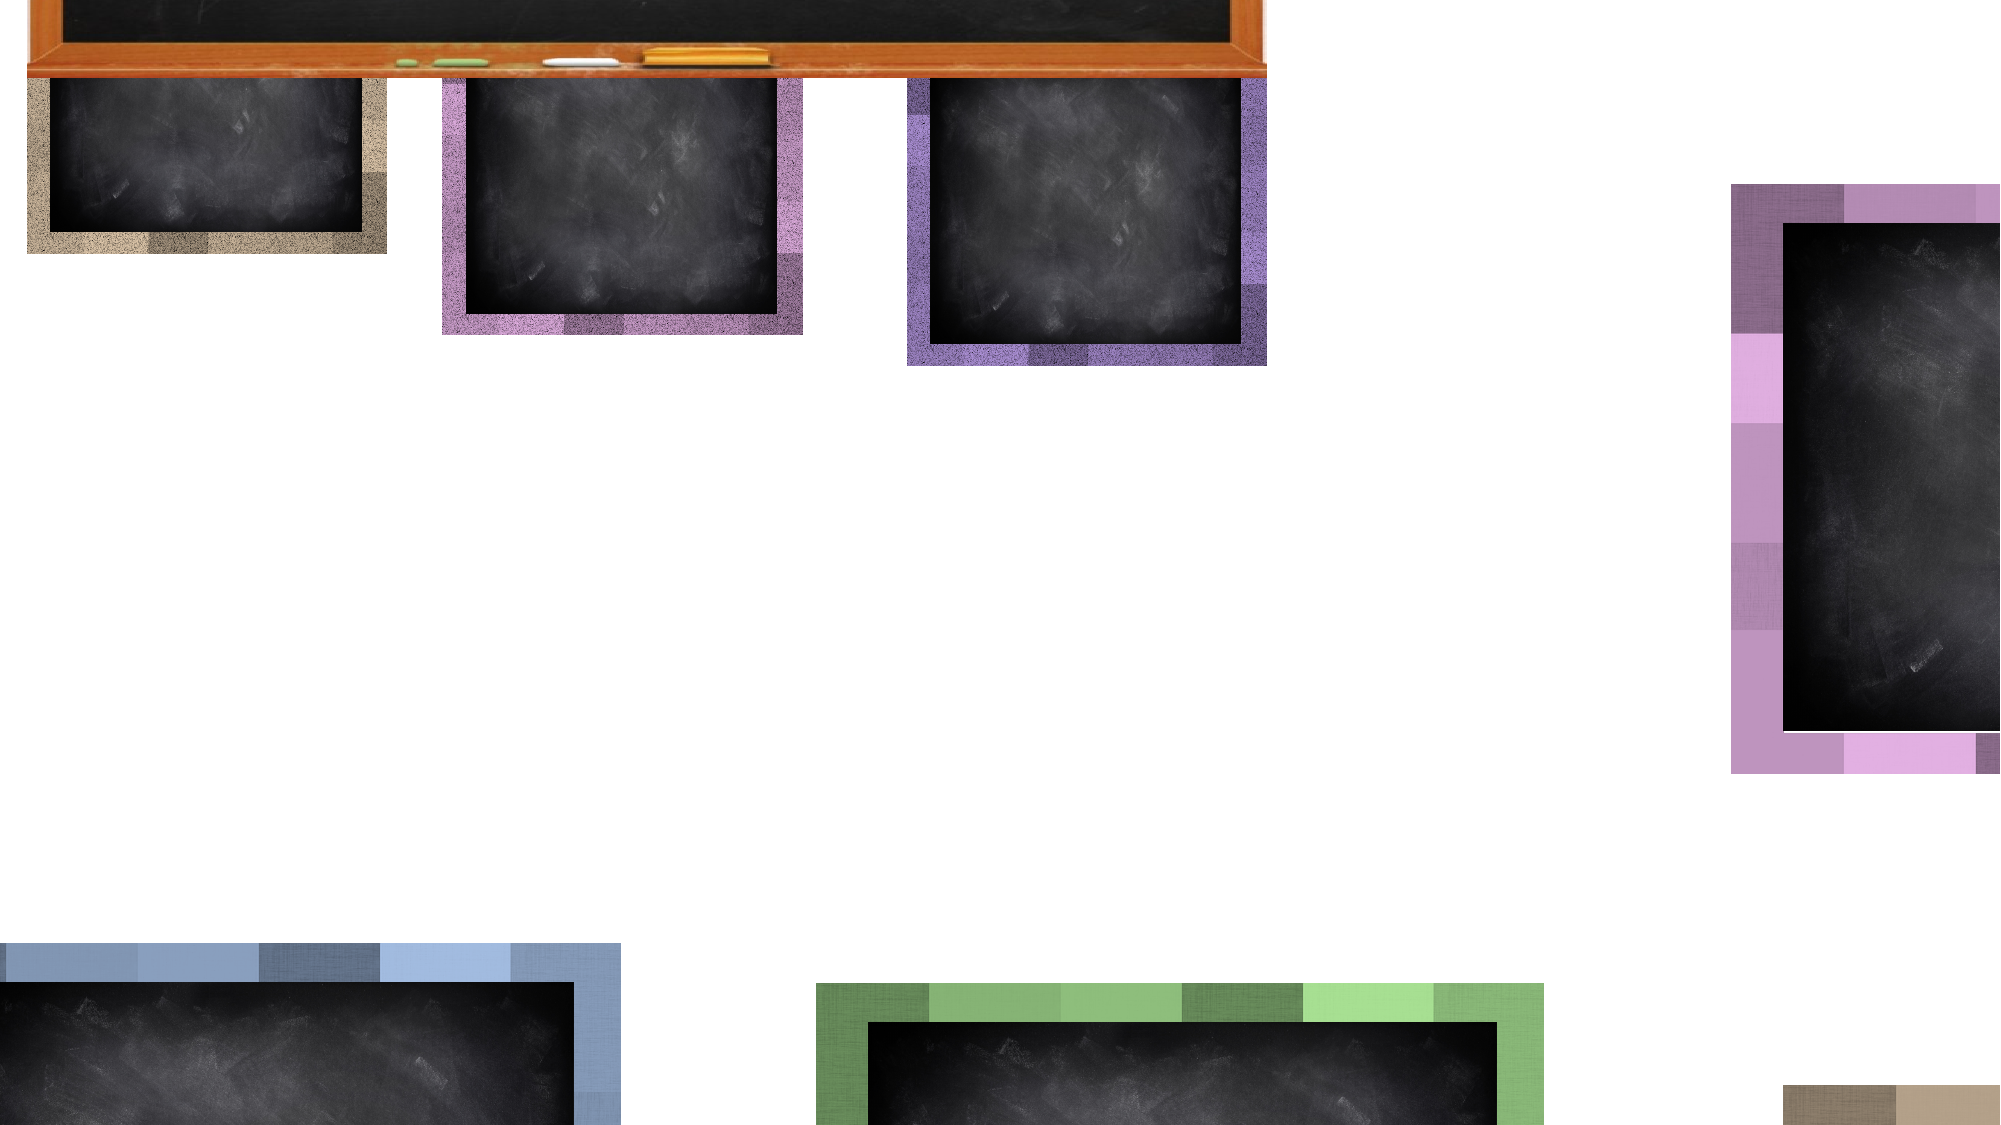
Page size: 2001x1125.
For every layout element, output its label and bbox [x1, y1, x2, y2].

text_box [907, 78, 1267, 366]
text_box [27, 78, 387, 254]
picture [1730, 184, 2000, 774]
picture [0, 943, 621, 1125]
picture [816, 983, 1544, 1125]
picture [27, 0, 1267, 78]
picture [1783, 1085, 2000, 1125]
text_box [442, 78, 803, 335]
